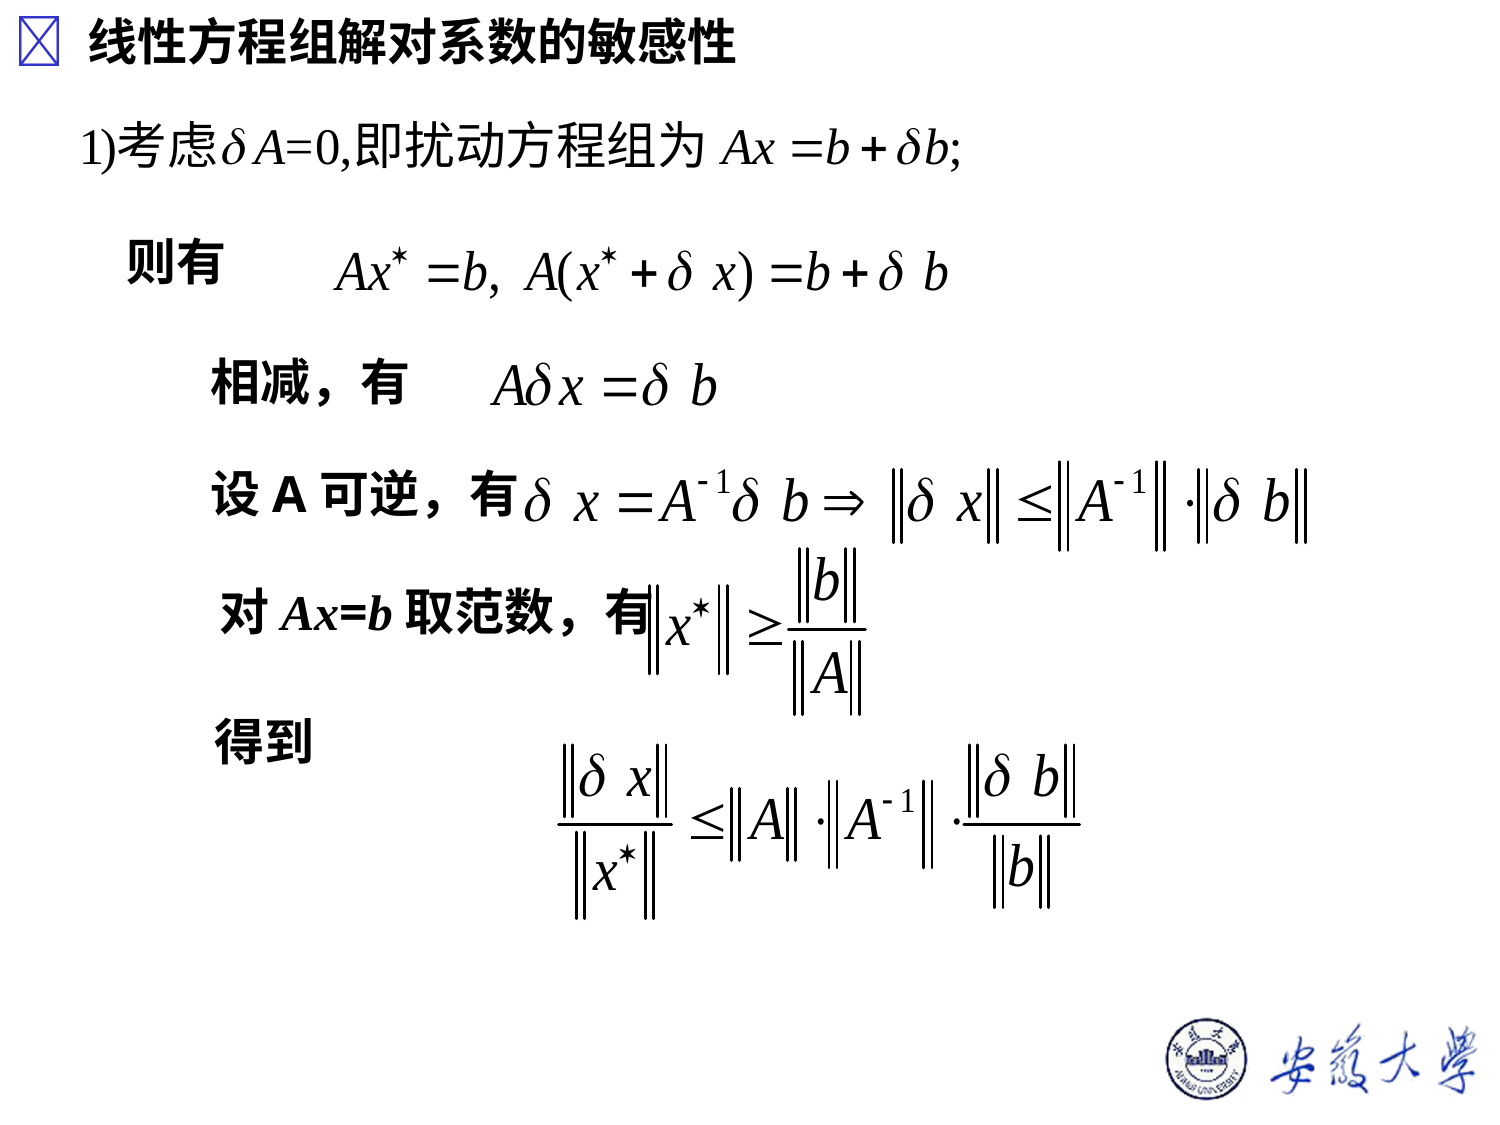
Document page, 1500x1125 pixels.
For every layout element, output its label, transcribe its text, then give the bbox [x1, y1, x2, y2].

text_box 对Ax=b取范数，有 [204, 573, 638, 648]
picture [1151, 985, 1500, 1125]
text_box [515, 449, 1317, 563]
text_box 相减，有 [195, 342, 520, 418]
text_box  线性方程组解对系数的敏感性 [0, 3, 1061, 78]
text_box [324, 229, 959, 314]
text_box 得到 [199, 703, 427, 779]
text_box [549, 733, 1093, 931]
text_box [480, 350, 726, 421]
text_box 则有 [112, 222, 316, 298]
text_box 设A可逆，有 [195, 455, 515, 530]
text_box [638, 537, 875, 728]
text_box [76, 113, 971, 187]
